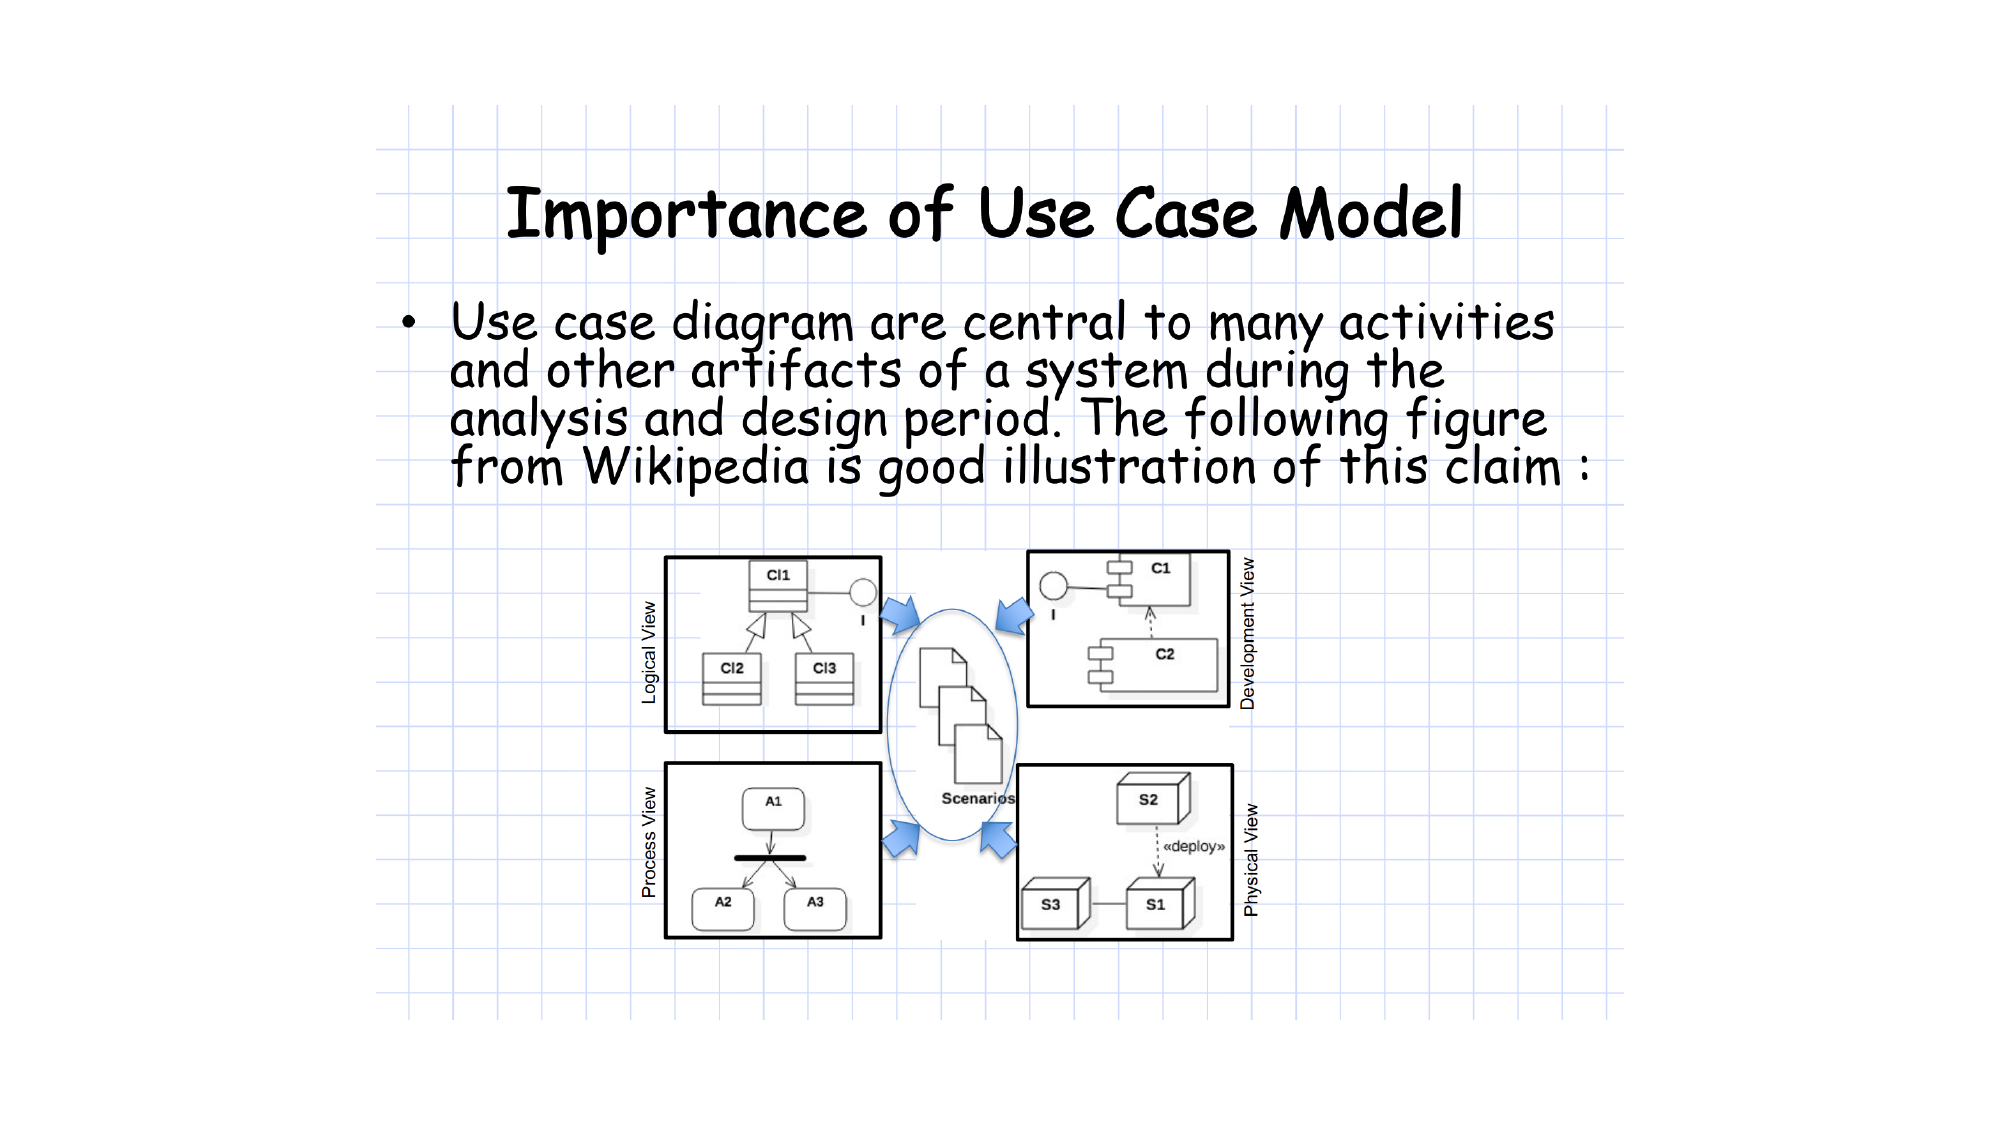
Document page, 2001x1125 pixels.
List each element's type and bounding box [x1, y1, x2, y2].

list [375, 104, 1625, 1020]
